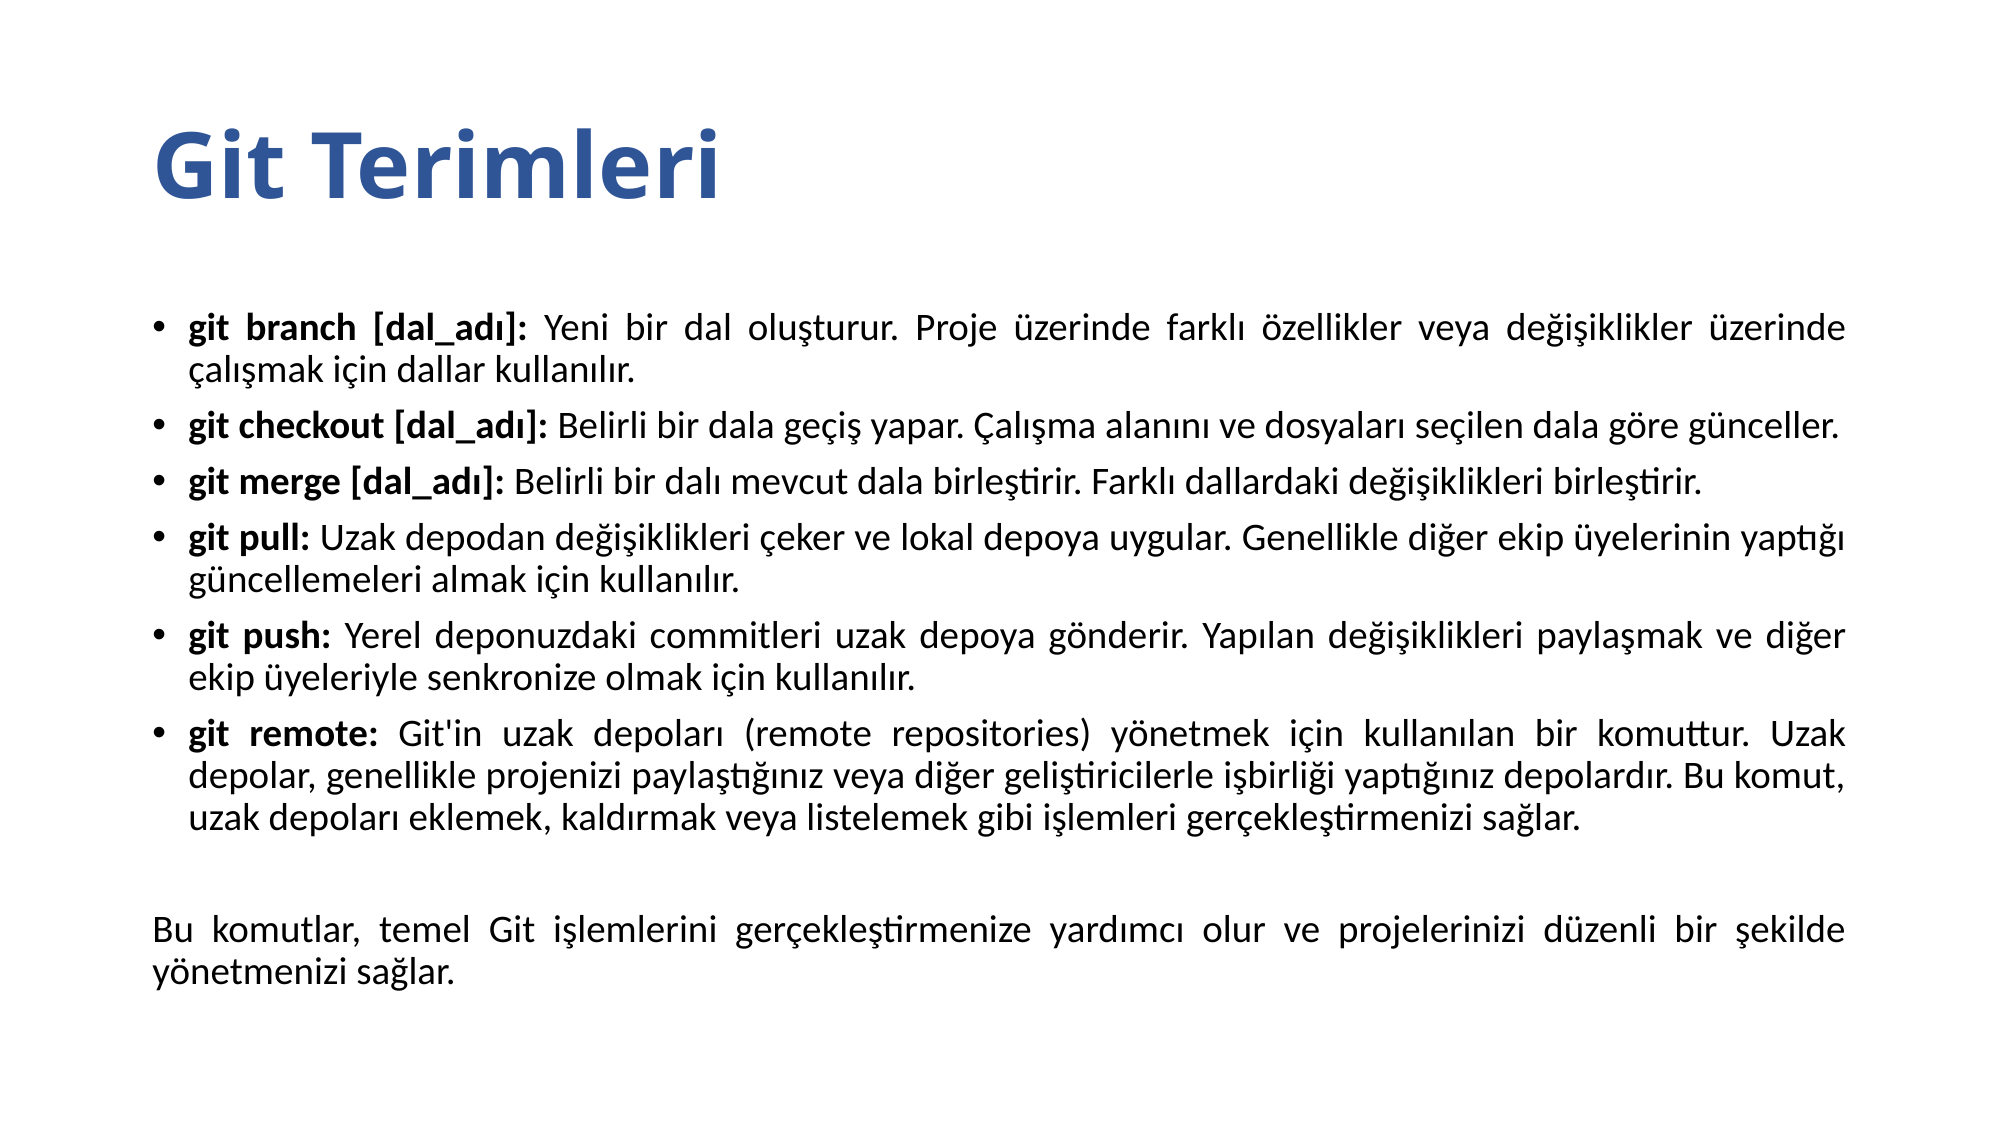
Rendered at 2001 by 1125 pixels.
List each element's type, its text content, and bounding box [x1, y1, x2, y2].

title Git Terimleri [137, 59, 1863, 278]
list git branch [dal_adı]: Yeni bir dal oluşturur. Proje üzerinde farklı özellikler veya değişiklikler üzerinde çalışmak için dallar kullanılır. git checkout [dal_adı]: Belirli bir dala geçiş yapar. Çalışma alanını ve dosyaları seçilen dala göre günceller. git merge [dal_adı]: Belirli bir dalı mevcut dala birleştirir. Farklı dallardaki değişiklikleri birleştirir. git pull: Uzak depodan değişiklikleri çeker ve lokal depoya uygular. Genellikle diğer ekip üyelerinin yaptığı güncellemeleri almak için kullanılır. git push: Yerel deponuzdaki commitleri uzak depoya gönderir. Yapılan değişiklikleri paylaşmak ve diğer ekip üyeleriyle senkronize olmak için kullanılır. git remote: Git'in uzak depoları (remote repositories) yönetmek için kullanılan bir komuttur. Uzak depolar, genellikle projenizi paylaştığınız veya diğer geliştiricilerle işbirliği yaptığınız depolardır. Bu komut, uzak depoları eklemek, kaldırmak veya listelemek gibi işlemleri gerçekleştirmenizi sağlar. Bu komutlar, temel Git işlemlerini gerçekleştirmenize yardımcı olur ve projelerinizi düzenli bir şekilde yönetmenizi sağlar. [137, 299, 1863, 1014]
